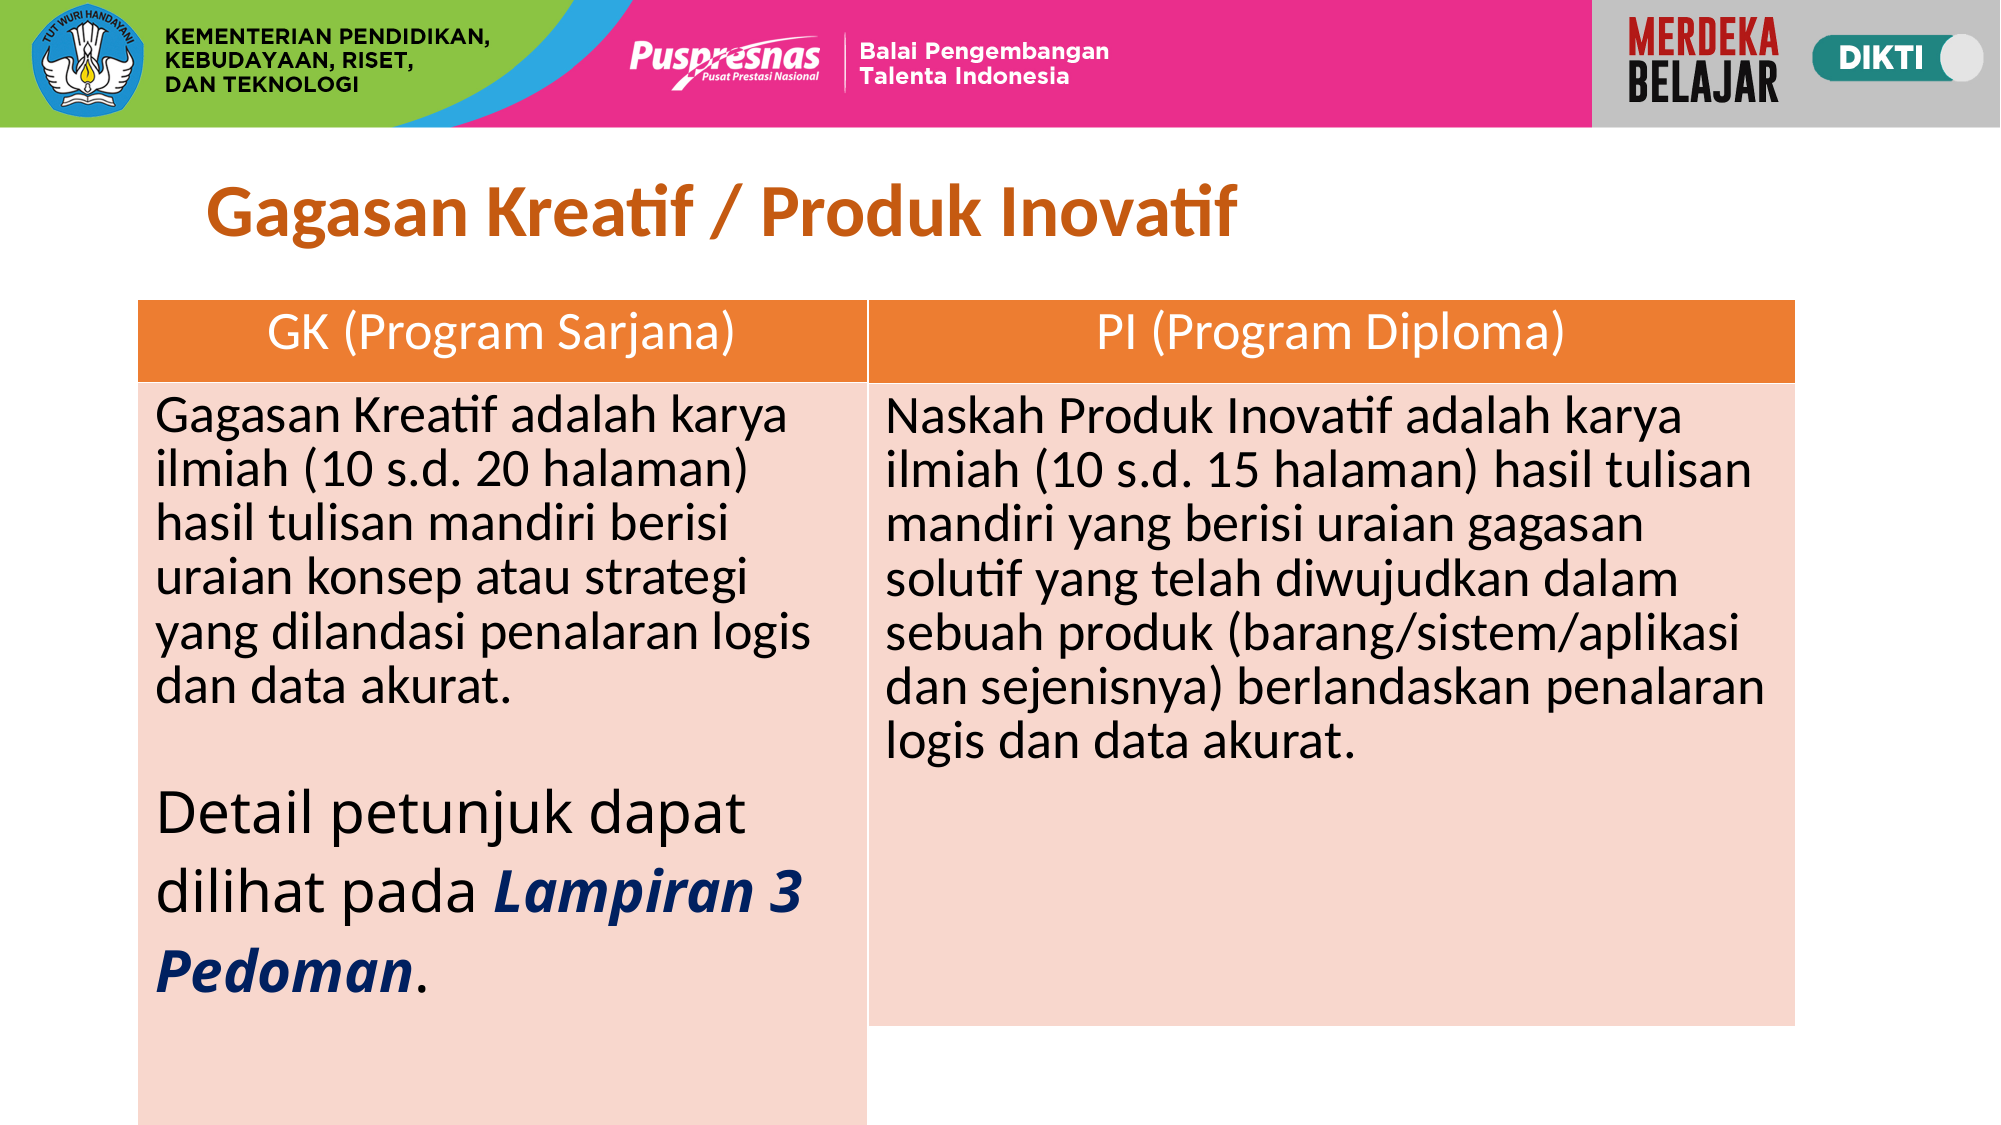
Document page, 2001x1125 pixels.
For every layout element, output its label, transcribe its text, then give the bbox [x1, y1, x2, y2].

table_header PI (Program Diploma) [869, 300, 1795, 383]
picture [0, 0, 2000, 135]
table_cell Naskah Produk Inovatif adalah karya ilmiah (10 s.d. 15 halaman) hasil tulisan mandiri yang berisi uraian gagasan solutif yang telah diwujudkan dalam sebuah produk (barang/sistem/aplikasi dan sejenisnya) berlandaskan penalaran logis dan data akurat. [869, 384, 1795, 1026]
table_header GK (Program Sarjana) [138, 300, 867, 382]
text_box Gagasan Kreatif / Produk Inovatif [191, 154, 1500, 259]
table_cell Gagasan Kreatif adalah karya ilmiah (10 s.d. 20 halaman) hasil tulisan mandiri berisi uraian konsep atau strategi yang dilandasi penalaran logis dan data akurat. Detail petunjuk dapat dilihat pada Lampiran 3 Pedoman. [138, 383, 867, 1125]
